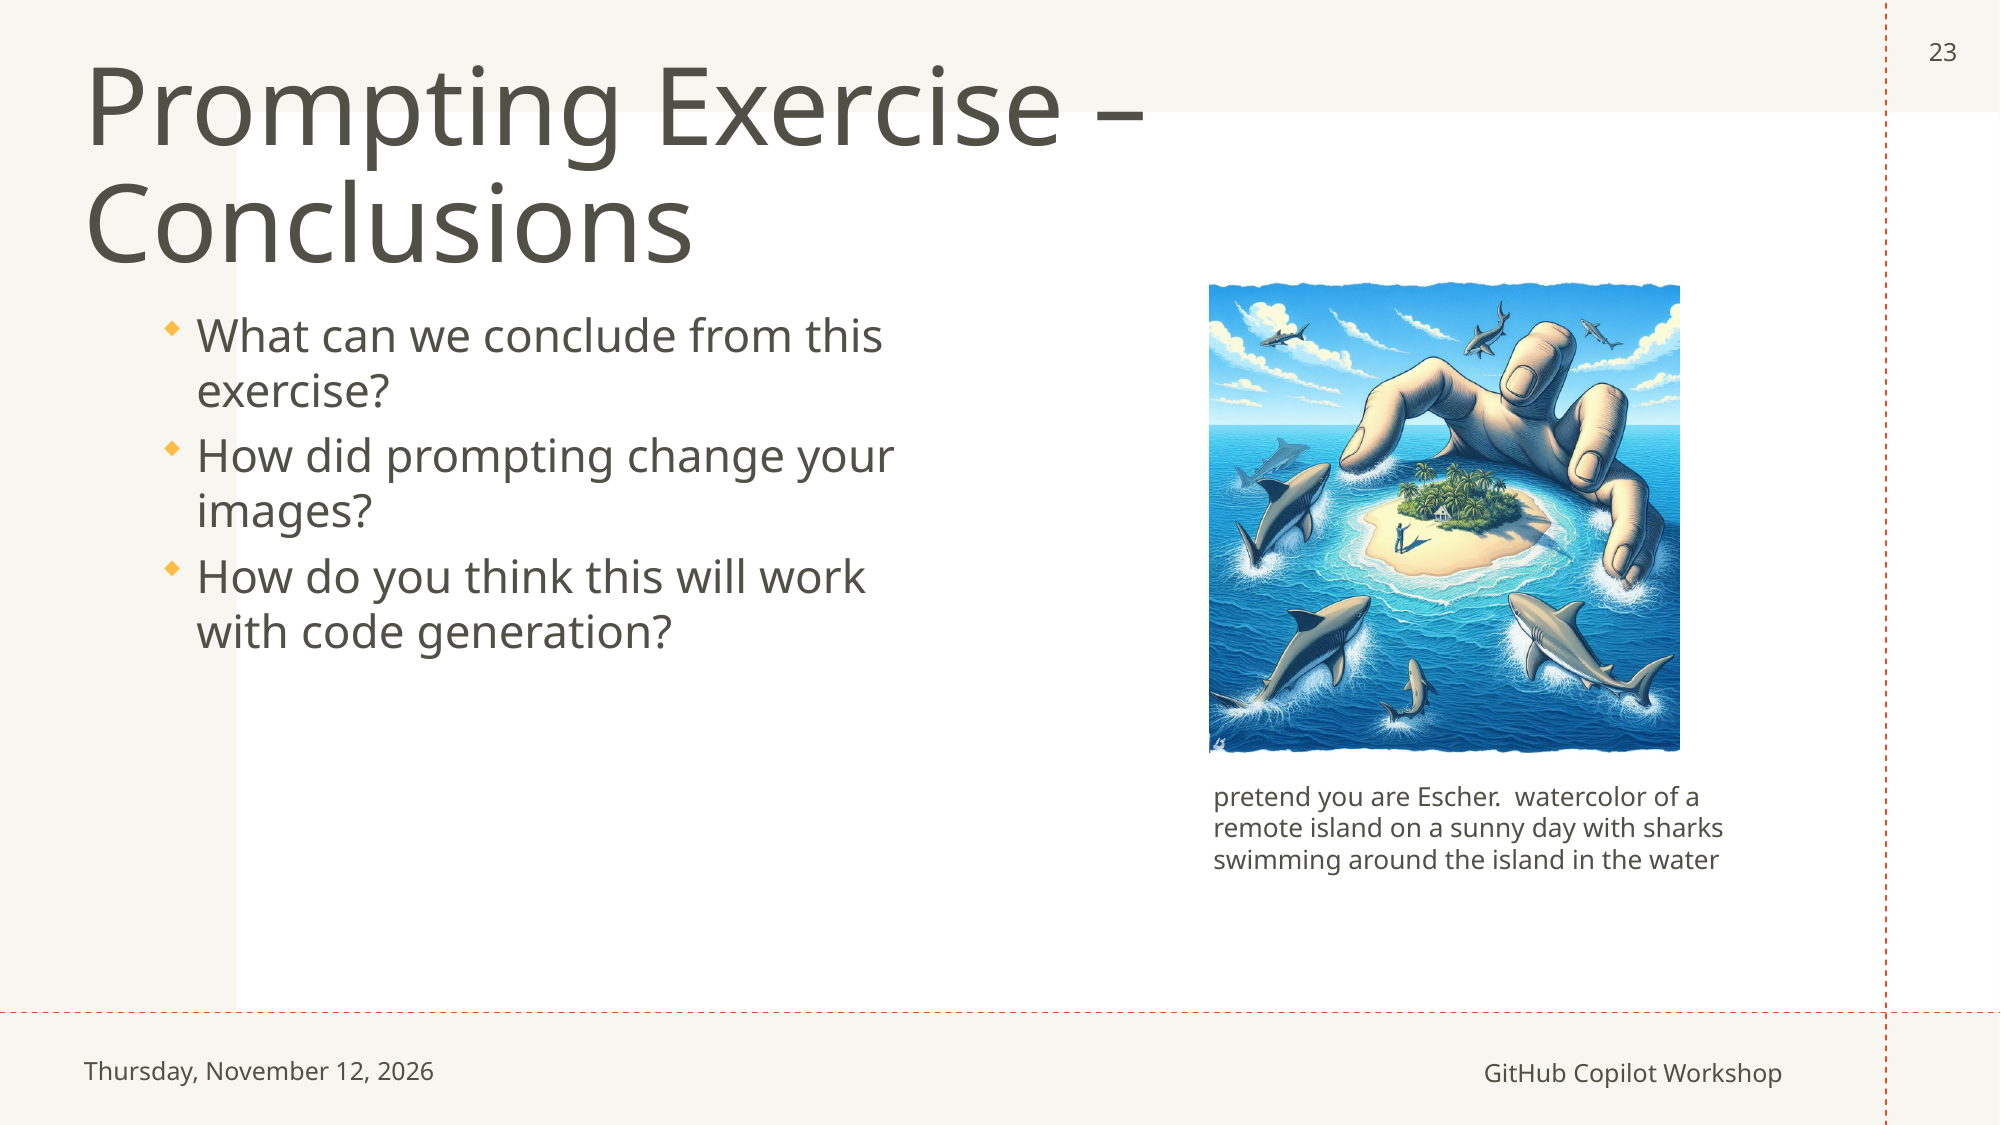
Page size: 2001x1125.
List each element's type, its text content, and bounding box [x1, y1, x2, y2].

footer GitHub Copilot Workshop [618, 1020, 1799, 1125]
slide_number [68, 1020, 519, 1125]
picture [1209, 281, 1680, 753]
slide_number 23 [1886, 0, 2000, 110]
title Prompting Exercise – Conclusions [68, 59, 1794, 278]
text_box pretend you are Escher. watercolor of a remote island on a sunny day with sharks swimming around the island in the water [1130, 772, 1779, 902]
list What can we conclude from this exercise? How did prompting change your images? How do you think this will work with code generation? [68, 299, 921, 952]
